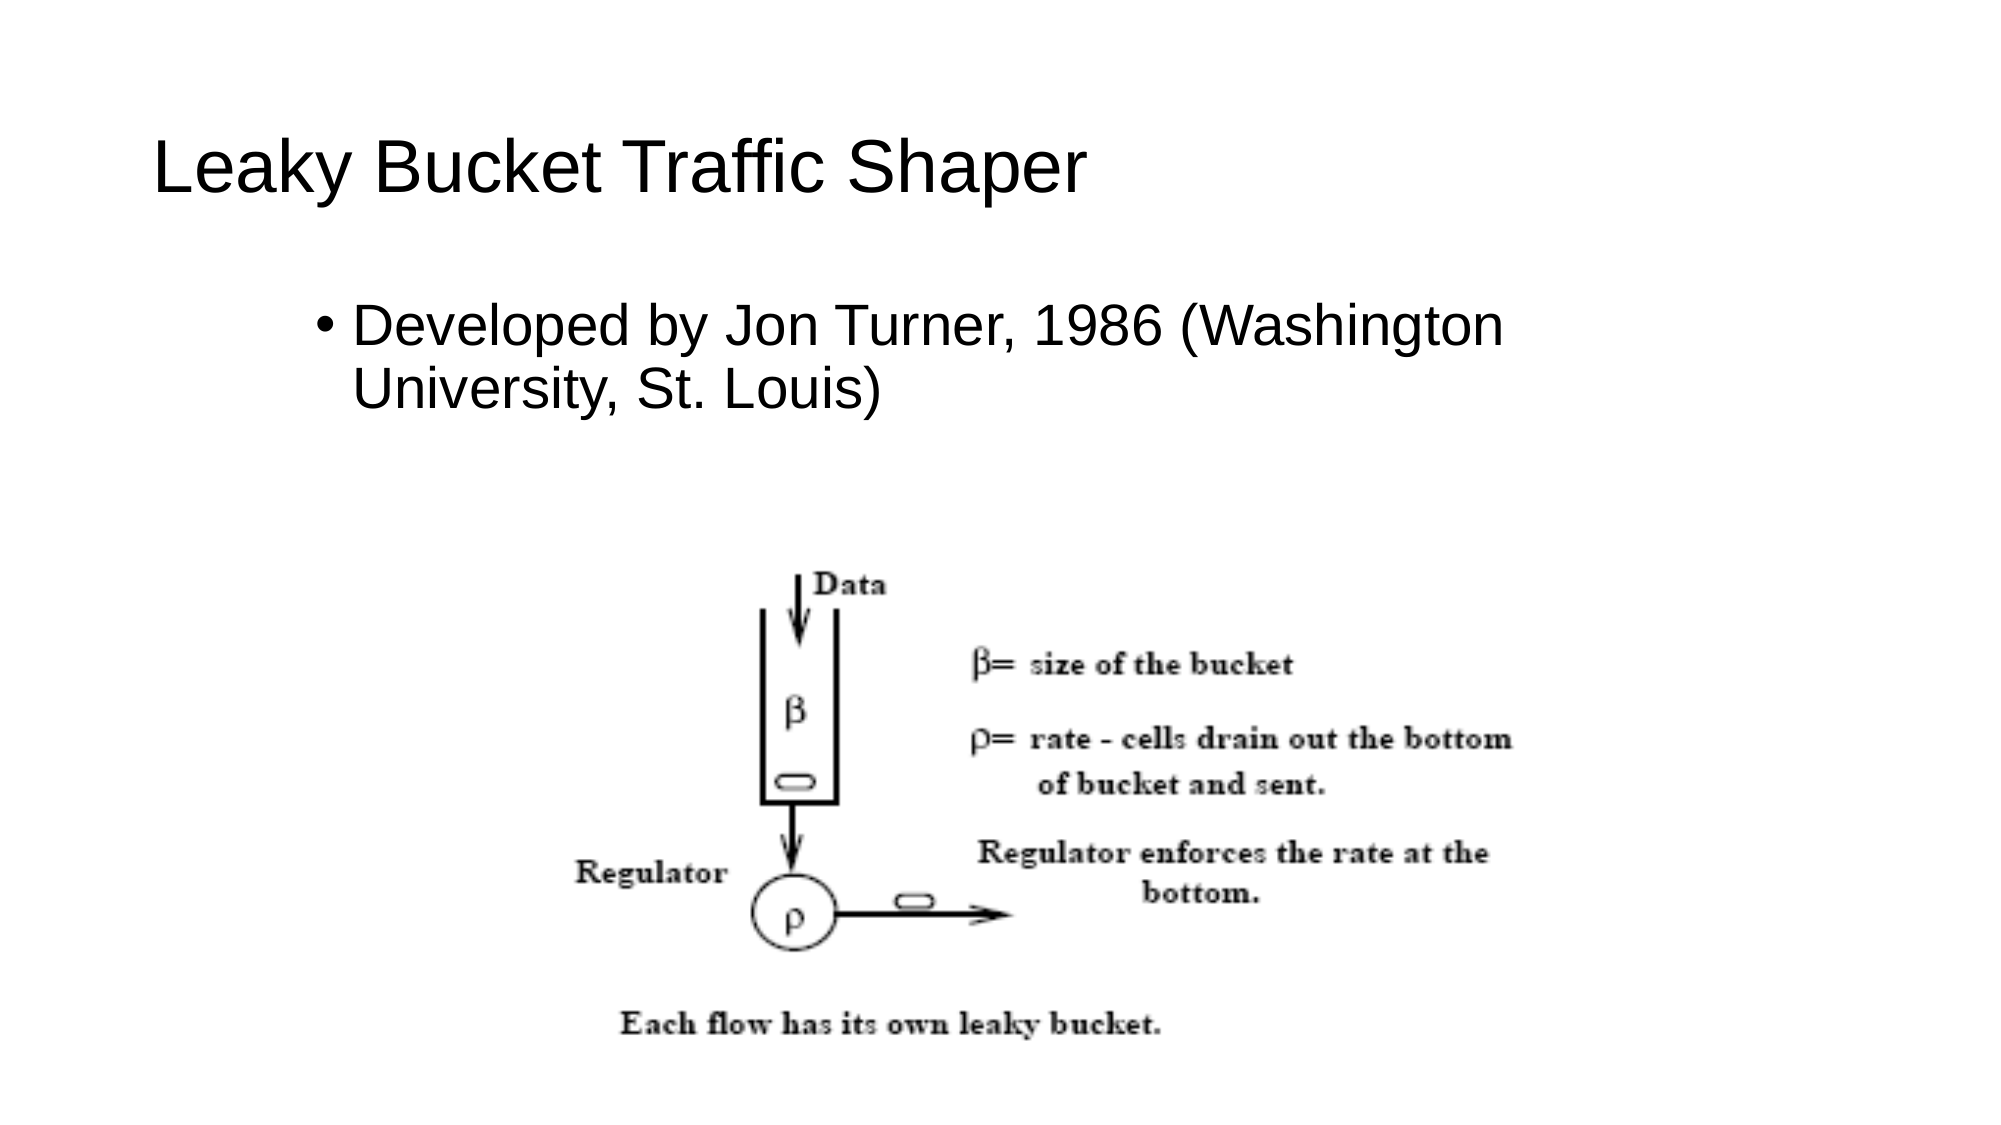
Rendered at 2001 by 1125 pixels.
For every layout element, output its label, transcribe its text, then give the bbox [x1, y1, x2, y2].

list Developed by Jon Turner, 1986 (Washington University, St. Louis) [300, 287, 1650, 538]
picture [337, 524, 1588, 1075]
title Leaky Bucket Traffic Shaper [137, 59, 1863, 278]
